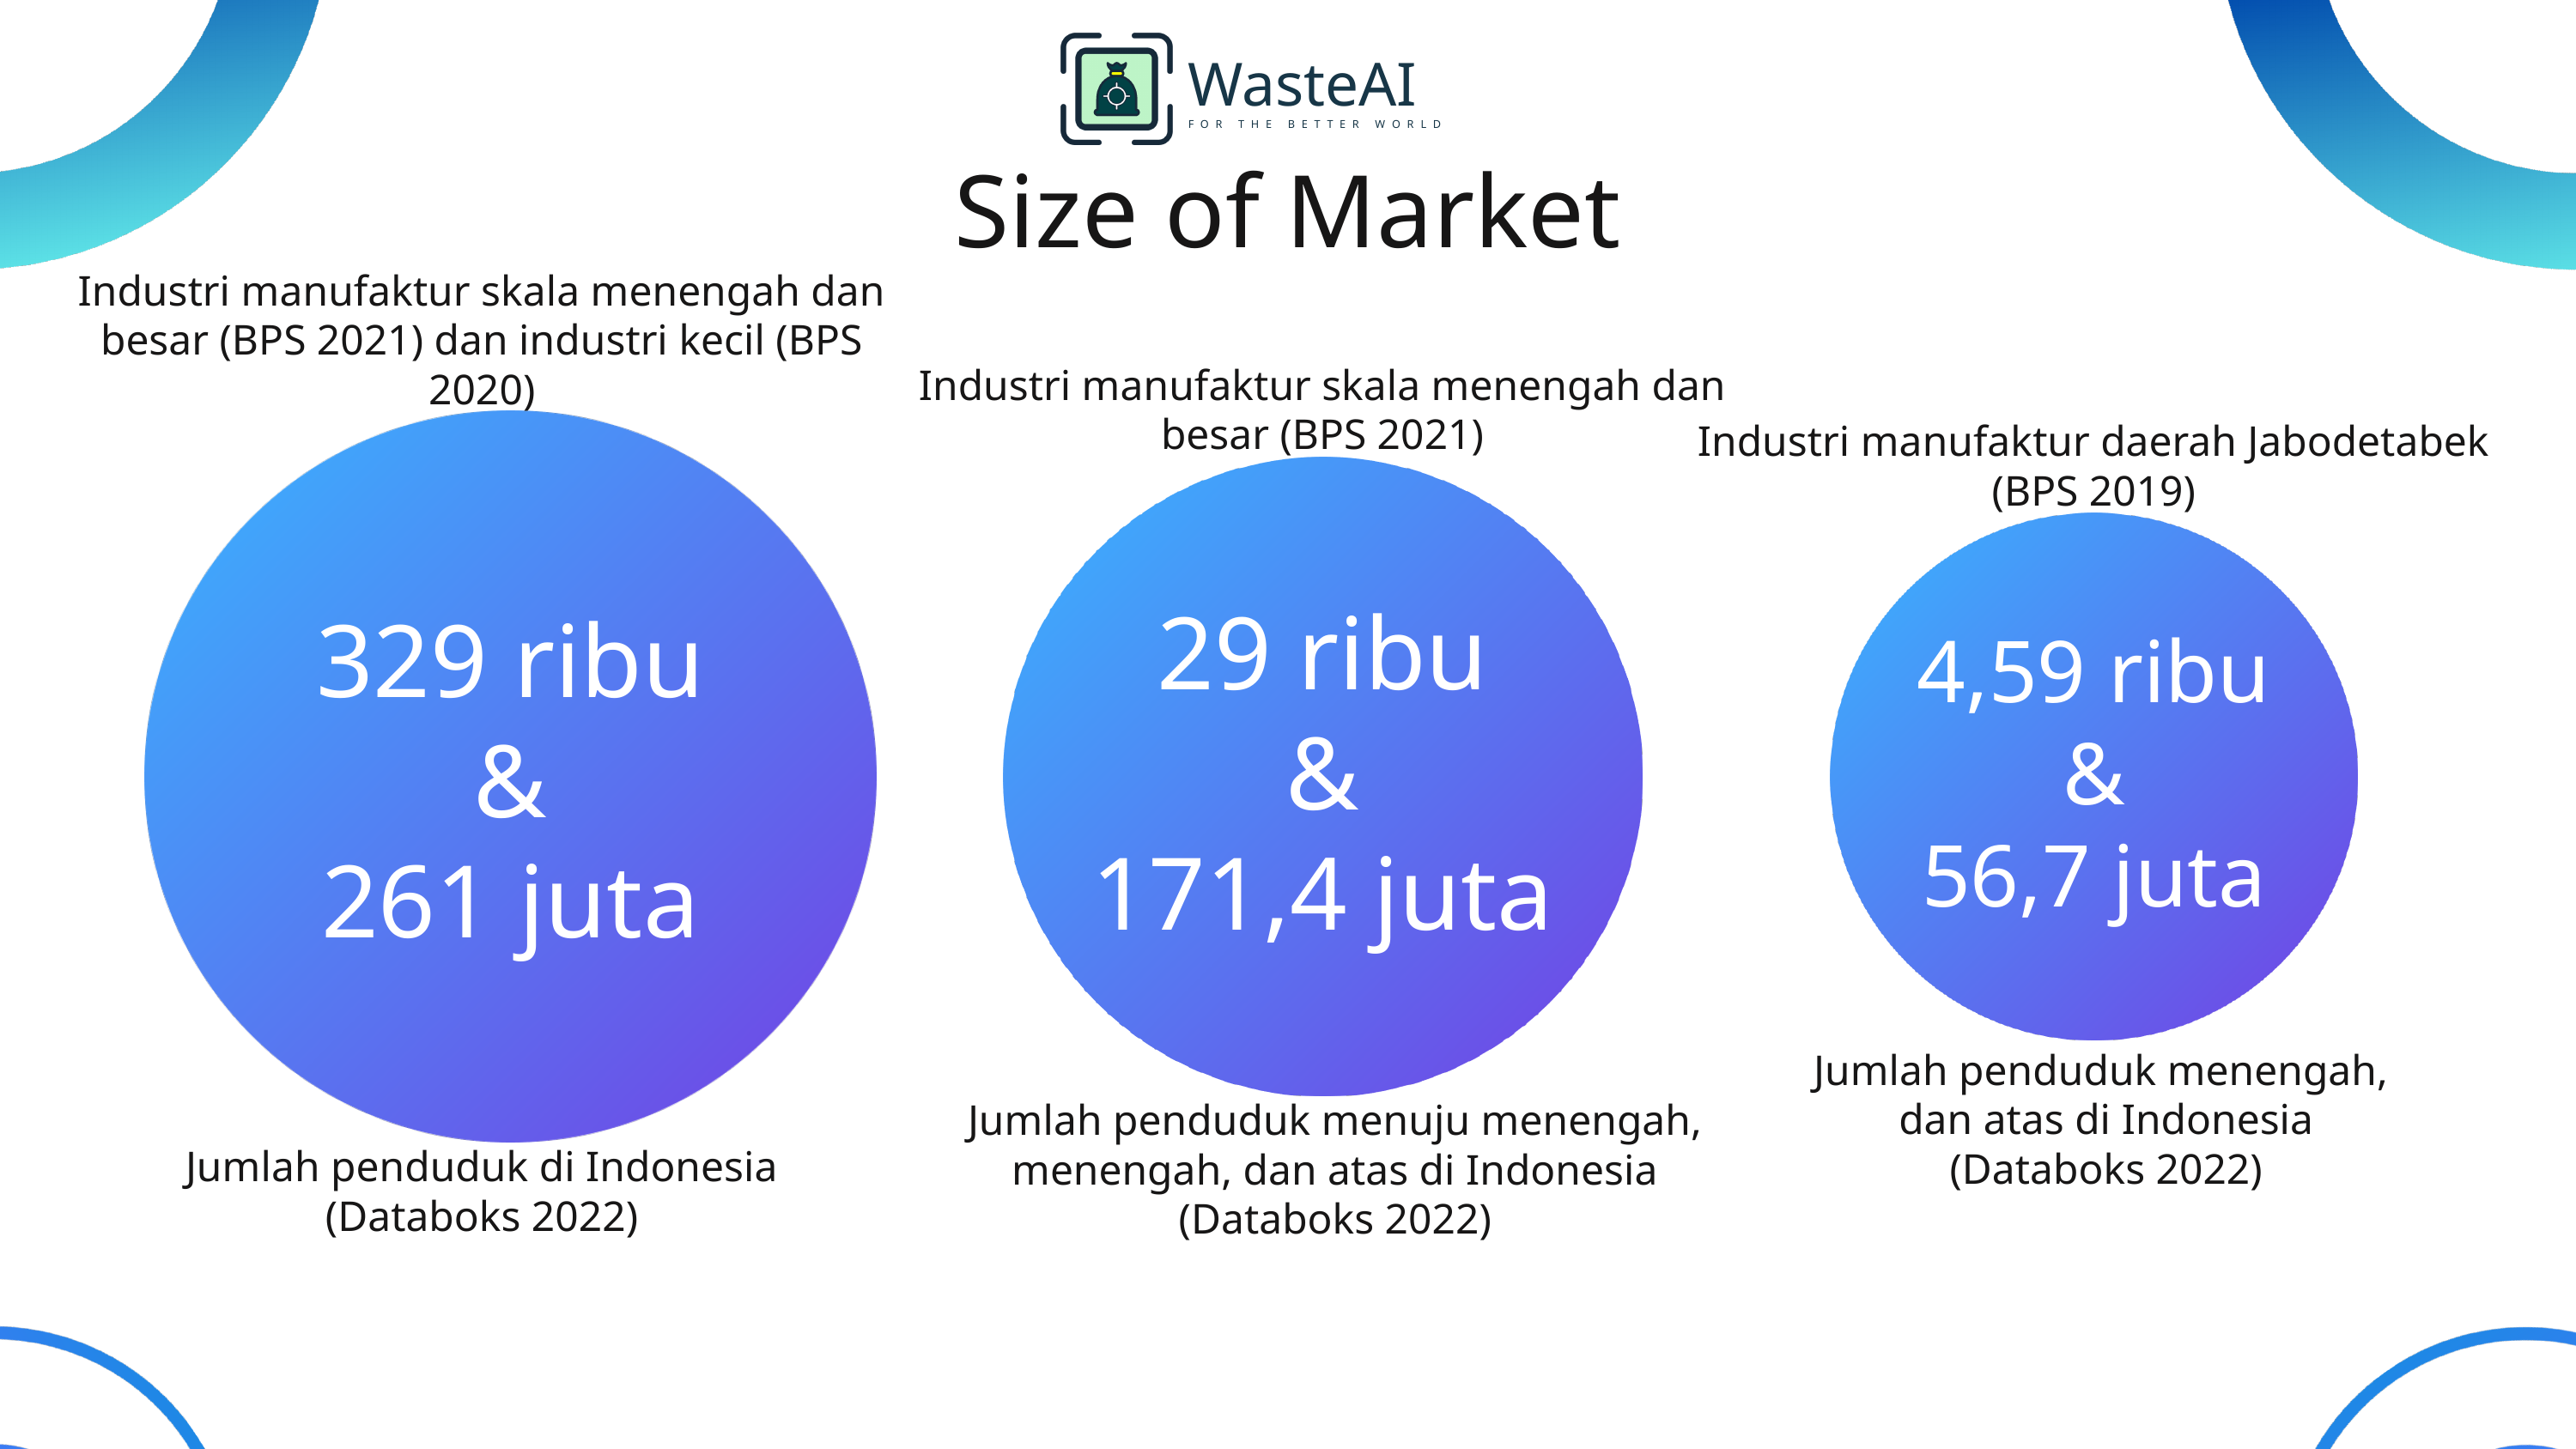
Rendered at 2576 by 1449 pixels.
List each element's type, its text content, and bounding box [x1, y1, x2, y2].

text_box Industri manufaktur daerah Jabodetabek (BPS 2019) [1670, 415, 2518, 514]
picture [0, 1233, 222, 1449]
picture [144, 410, 877, 1143]
text_box Size of Market [482, 148, 2094, 269]
text_box Jumlah penduduk di Indonesia (Databoks 2022) [107, 1140, 857, 1240]
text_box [1060, 33, 1585, 145]
picture [0, 0, 380, 270]
text_box Jumlah penduduk menengah, dan atas di Indonesia (Databoks 2022) [1696, 1044, 2518, 1192]
text_box Industri manufaktur skala menengah dan besar (BPS 2021) dan industri kecil (BPS 2020) [58, 264, 906, 413]
picture [1003, 457, 1643, 1096]
picture [1830, 512, 2358, 1040]
picture [2276, 1240, 2576, 1449]
text_box Industri manufaktur skala menengah dan besar (BPS 2021) [899, 359, 1747, 458]
text_box Jumlah penduduk menuju menengah, menengah, dan atas di Indonesia (Databoks 2022) [925, 1094, 1747, 1243]
picture [2216, 0, 2576, 322]
